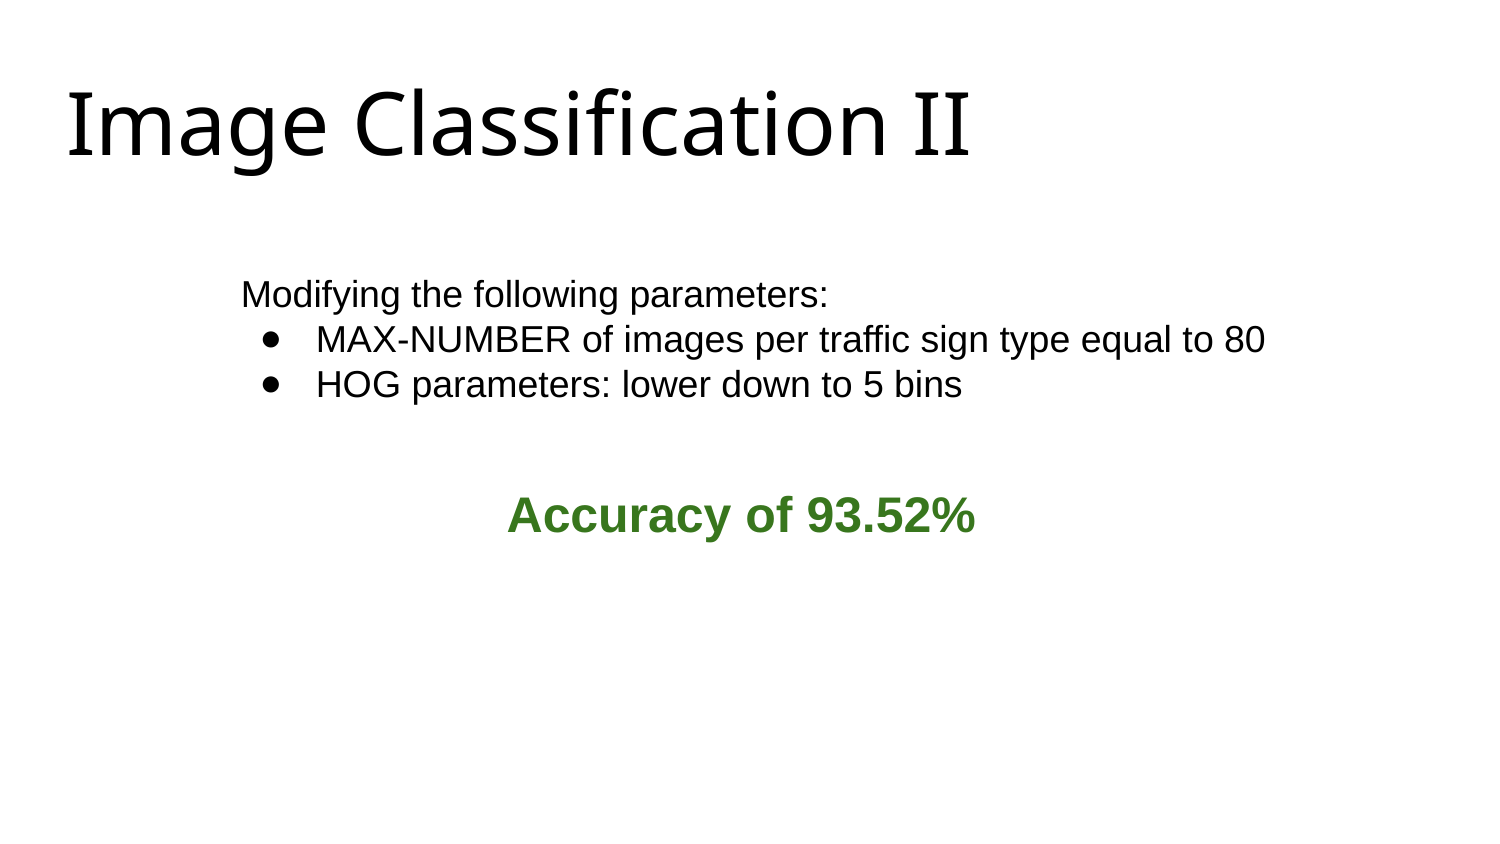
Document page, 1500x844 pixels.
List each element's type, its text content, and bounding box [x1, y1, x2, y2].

text_box Modifying the following parameters: MAX-NUMBER of images per traffic sign type equal to 80 HOG parameters: lower down to 5 bins [225, 255, 1327, 392]
text_box Accuracy of 93.52% [491, 467, 1009, 579]
title Image Classification II [51, 51, 1449, 189]
